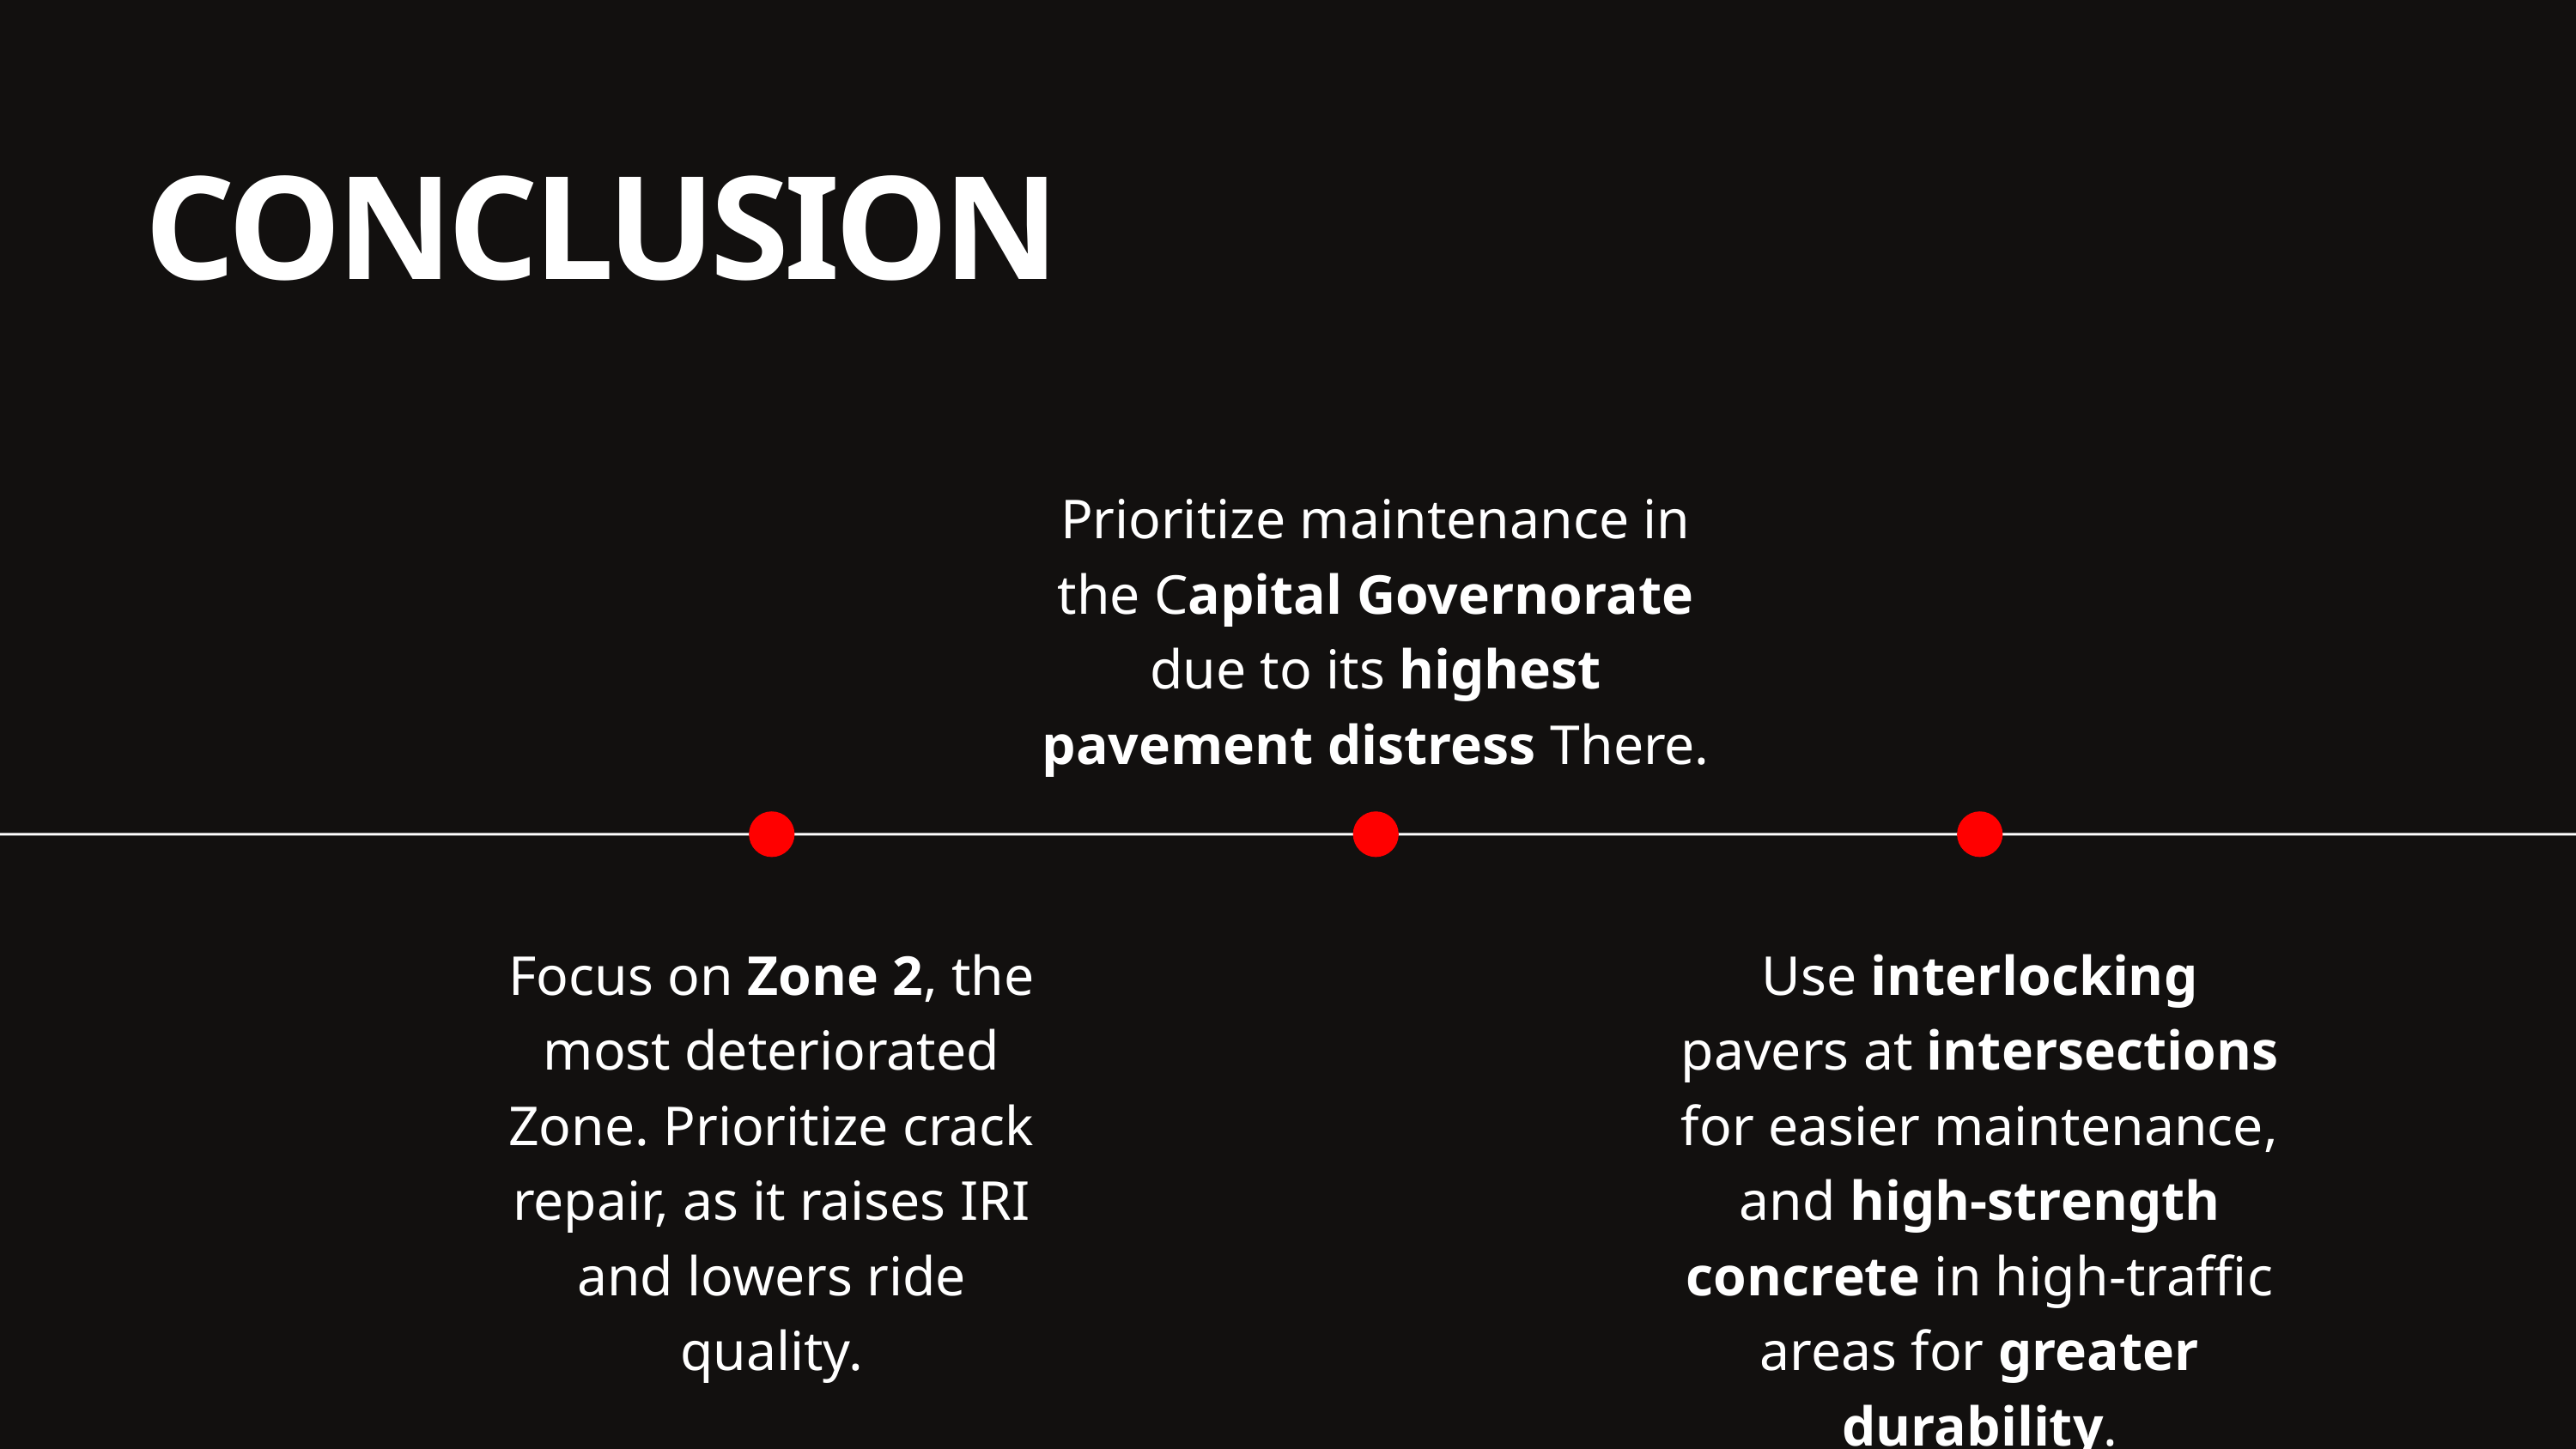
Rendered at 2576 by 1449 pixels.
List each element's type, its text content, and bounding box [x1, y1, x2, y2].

text_box Focus on Zone 2, the most deteriorated Zone. Prioritize crack repair, as it raises IRI and lowers ride quality. [478, 931, 1065, 1382]
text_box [1352, 810, 1400, 858]
text_box Use interlocking pavers at intersections for easier maintenance, and high-strength concrete in high-traffic areas for greater durability. [1670, 931, 2289, 1449]
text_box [748, 810, 795, 858]
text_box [1956, 810, 2003, 858]
text_box CONCLUSION [144, 166, 2432, 308]
text_box Prioritize maintenance in the Capital Governorate due to its highest pavement distress There. [1013, 474, 1739, 775]
